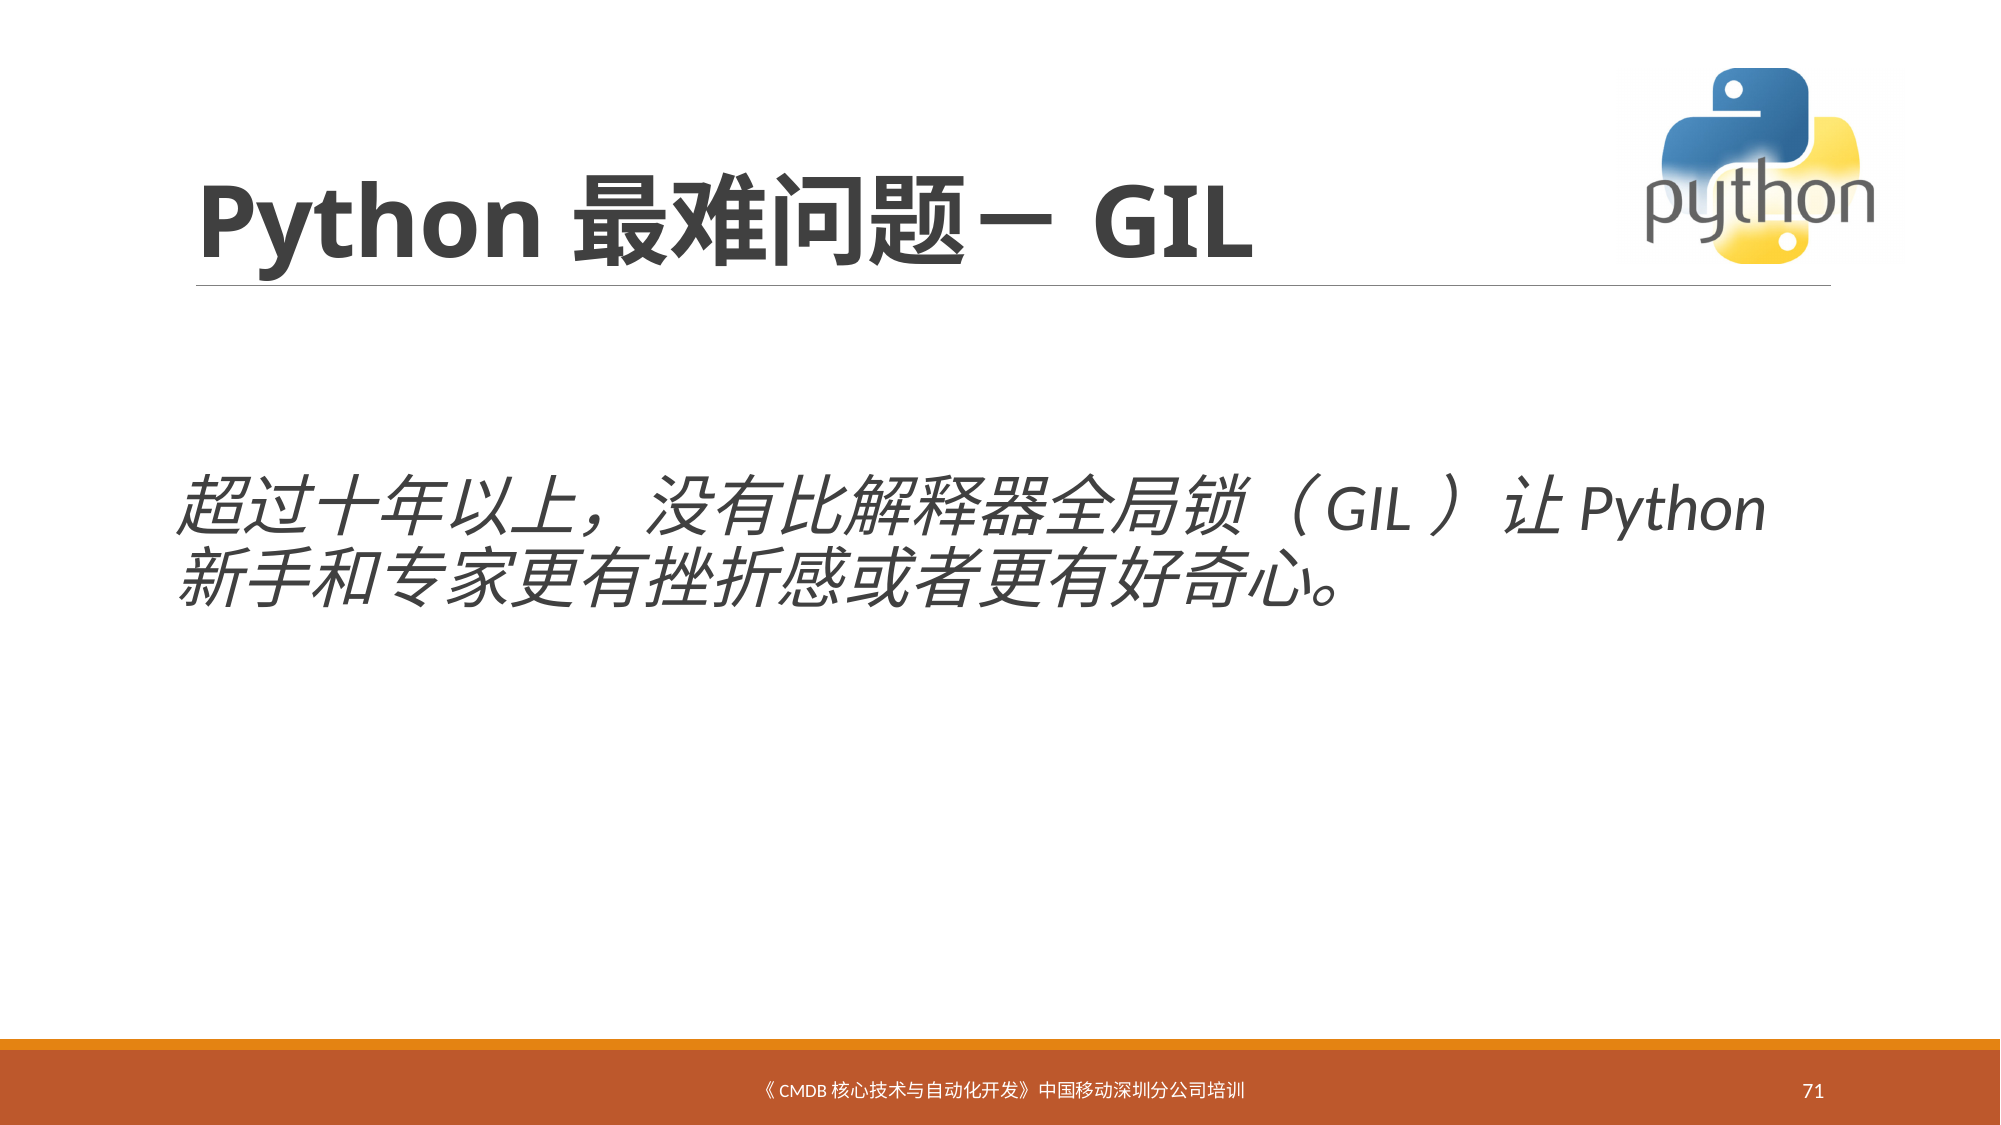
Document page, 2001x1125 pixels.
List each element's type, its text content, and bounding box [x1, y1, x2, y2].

text_box 超过十年以上，没有比解释器全局锁（GIL）让Python新手和专家更有挫折感或者更有好奇心。 [175, 465, 1826, 750]
title Python最难问题－GIL [180, 47, 1830, 285]
footer 《CMDB核心技术与自动化开发》中国移动深圳分公司培训 [604, 1059, 1396, 1120]
slide_number 71 [1624, 1059, 1840, 1120]
picture [1616, 68, 1906, 264]
